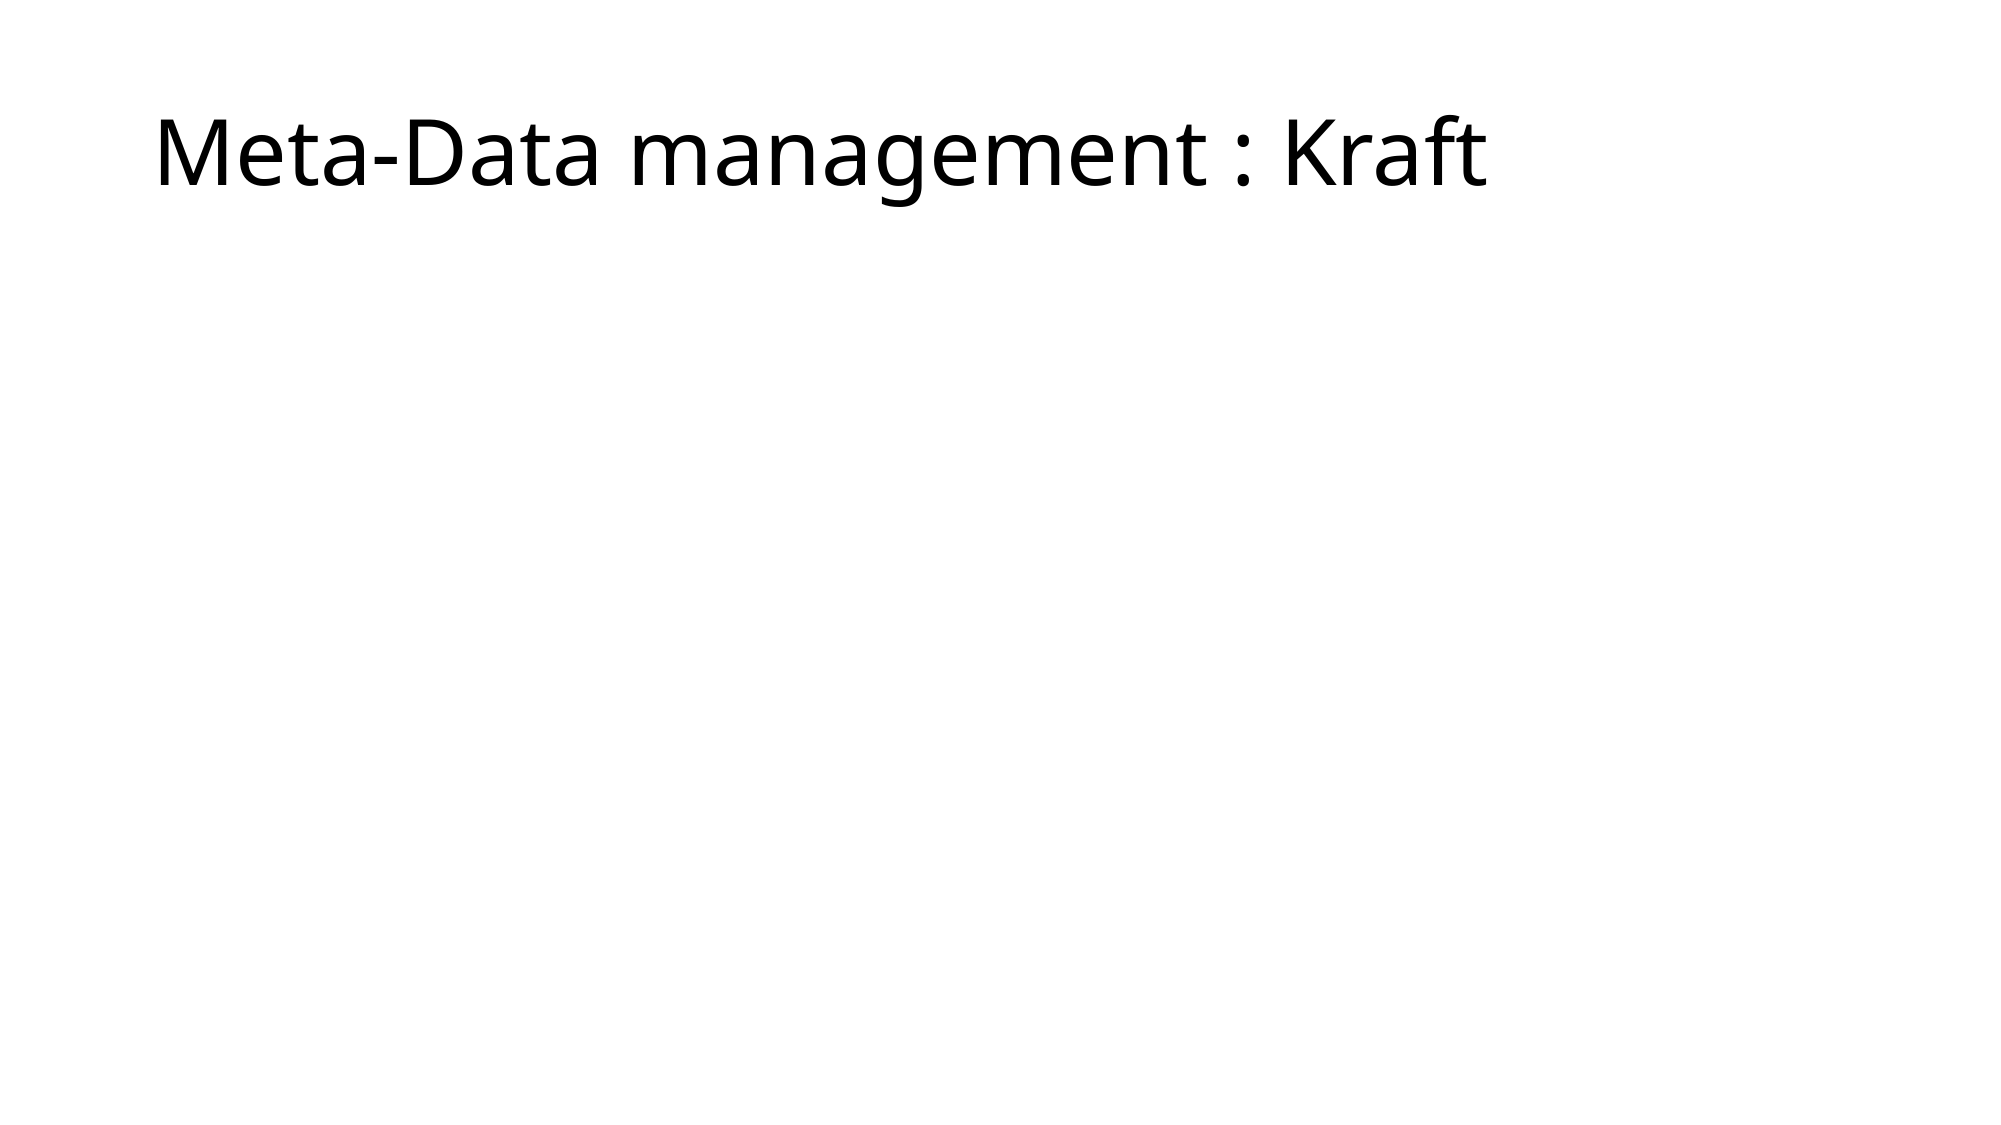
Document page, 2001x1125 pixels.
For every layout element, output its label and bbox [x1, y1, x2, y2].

title [137, 59, 1863, 253]
